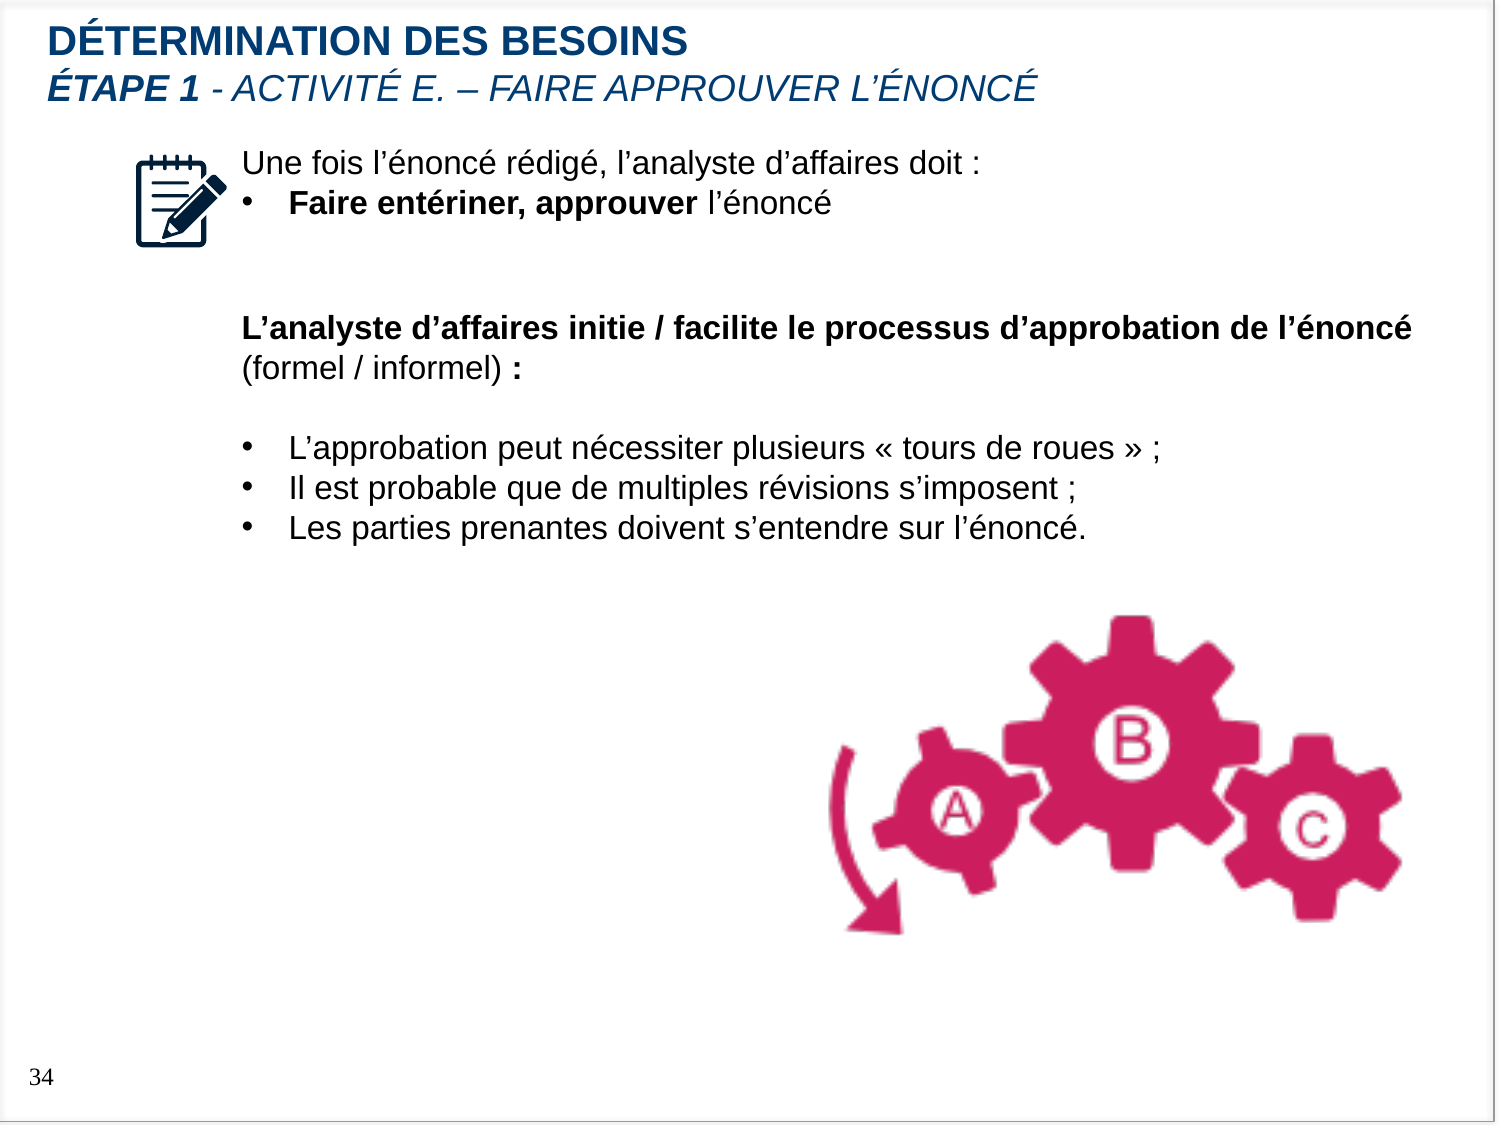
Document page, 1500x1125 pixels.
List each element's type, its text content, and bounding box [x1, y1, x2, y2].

picture [755, 585, 1458, 988]
text_box [151, 183, 218, 239]
text_box Une fois l’énoncé rédigé, l’analyste d’affaires doit : Faire entériner, approuver l’énoncé [226, 133, 1458, 248]
text_box L’analyste d’affaires initie / facilite le processus d’approbation de l’énoncé (formel / informel) : L’approbation peut nécessiter plusieurs « tours de roues » ; Il est probable que de multiples révisions s’imposent ; Les parties prenantes doivent s’entendre sur l’énoncé. [226, 298, 1458, 560]
text_box [205, 174, 227, 196]
text_box détermination des besoins ÉTAPE 1 - Activité E. – faire approuver l’énoncé [32, 13, 1483, 115]
text_box [136, 154, 207, 248]
